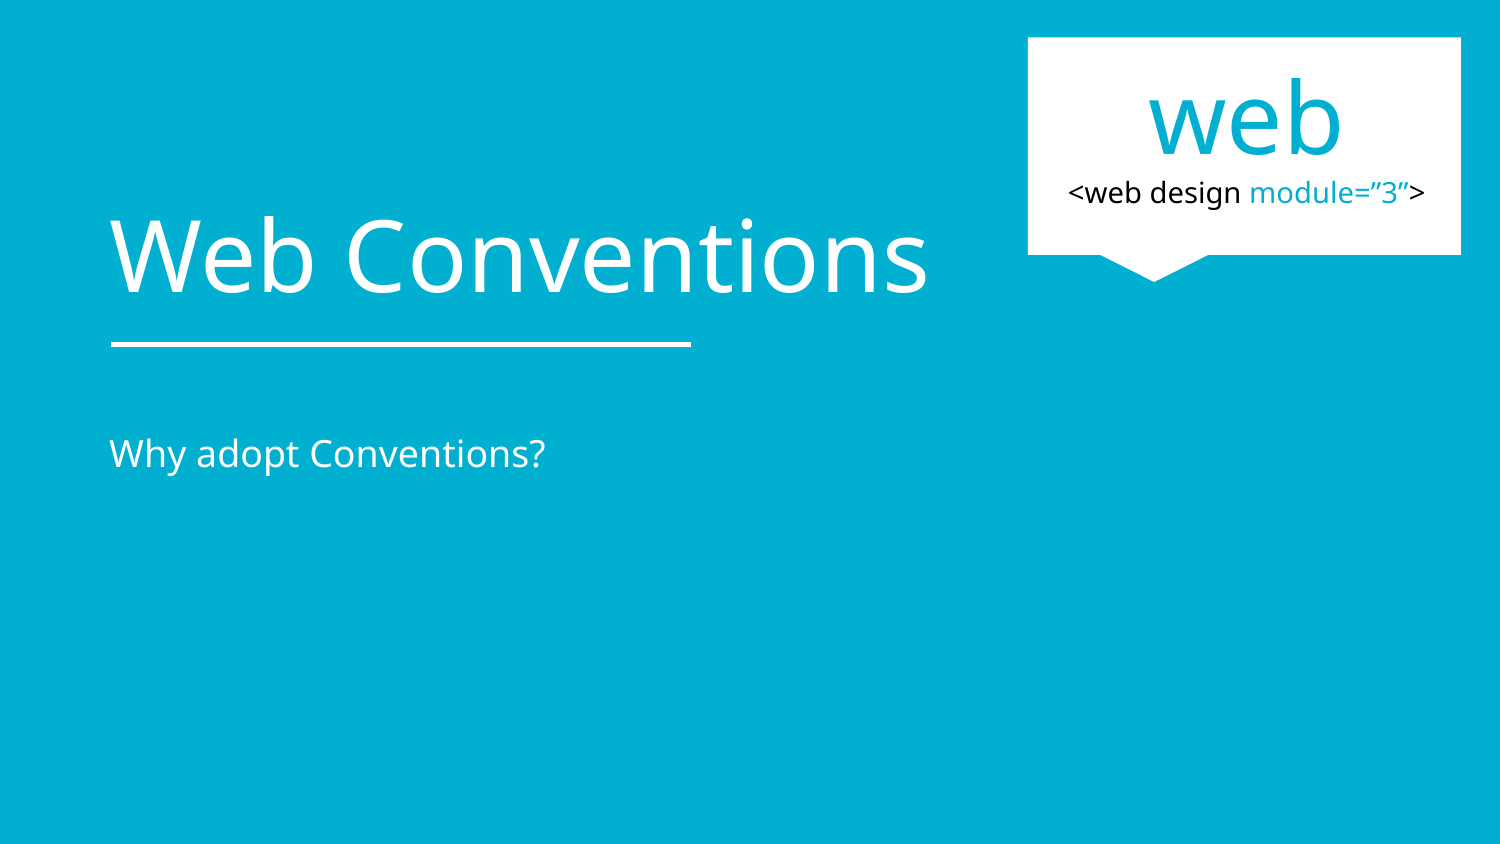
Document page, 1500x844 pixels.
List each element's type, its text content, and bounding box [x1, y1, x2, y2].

text_box Web Conventions [94, 192, 1076, 328]
text_box [1027, 37, 1461, 159]
text_box web [1085, 39, 1408, 159]
text_box Why adopt Conventions? [94, 415, 1447, 785]
text_box [1027, 225, 1461, 282]
text_box <web design module=”3”> [956, 159, 1500, 225]
